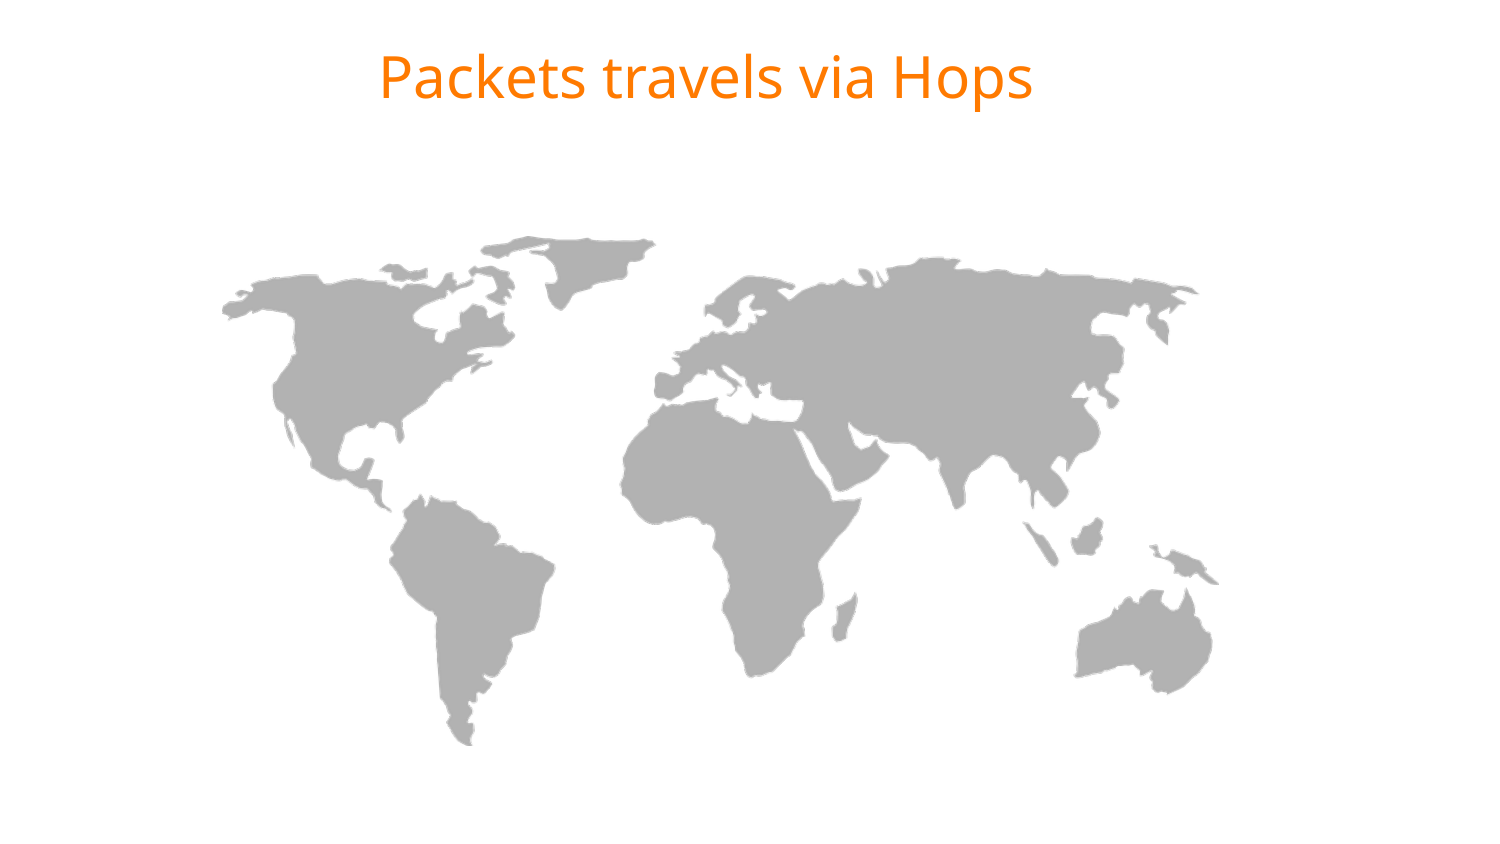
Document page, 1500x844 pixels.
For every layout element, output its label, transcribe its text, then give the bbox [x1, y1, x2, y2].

picture [222, 236, 1219, 747]
subtitle Packets travels via Hops [0, 25, 1413, 155]
